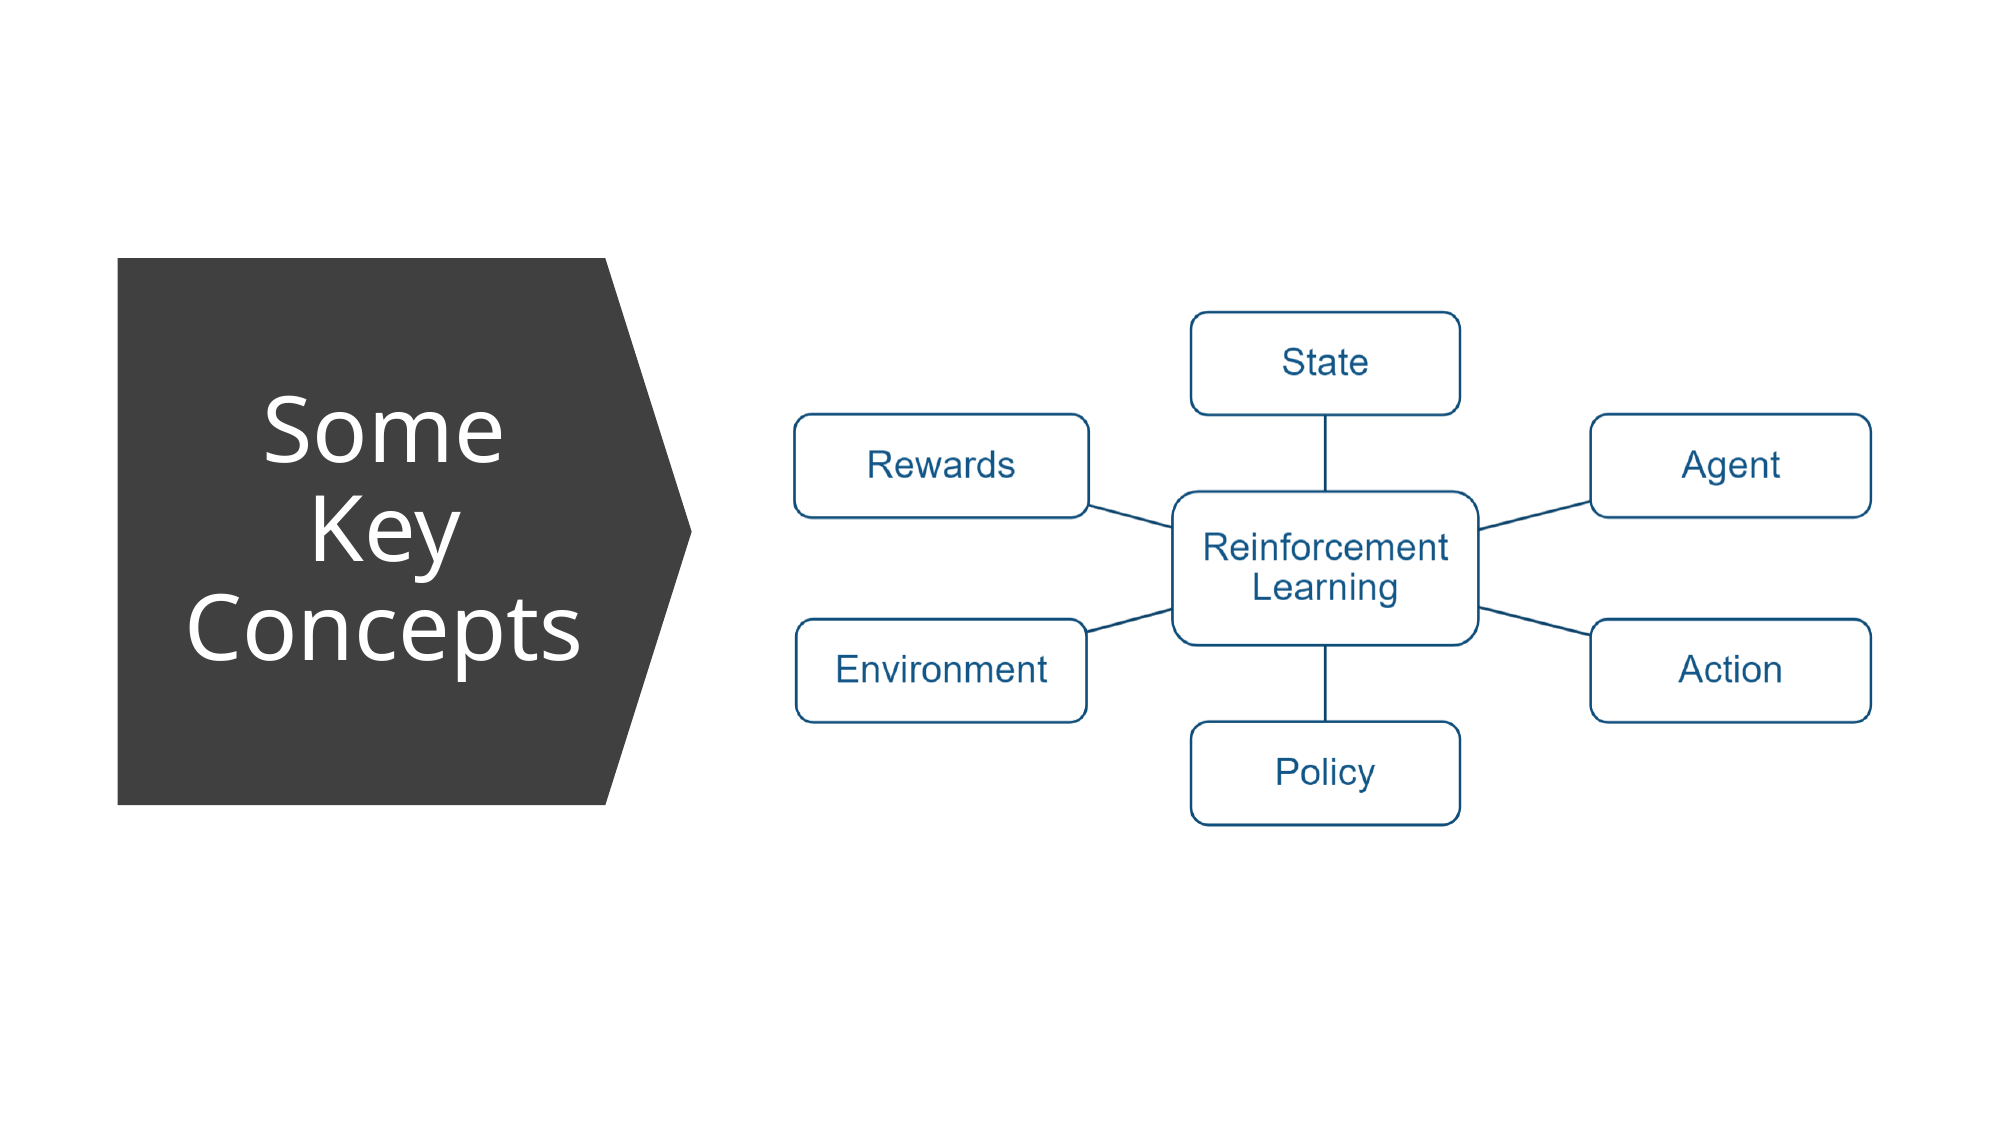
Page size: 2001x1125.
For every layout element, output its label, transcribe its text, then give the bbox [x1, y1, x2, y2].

title Some Key Concepts [168, 322, 601, 741]
picture [783, 257, 1896, 867]
text_box [116, 257, 693, 807]
